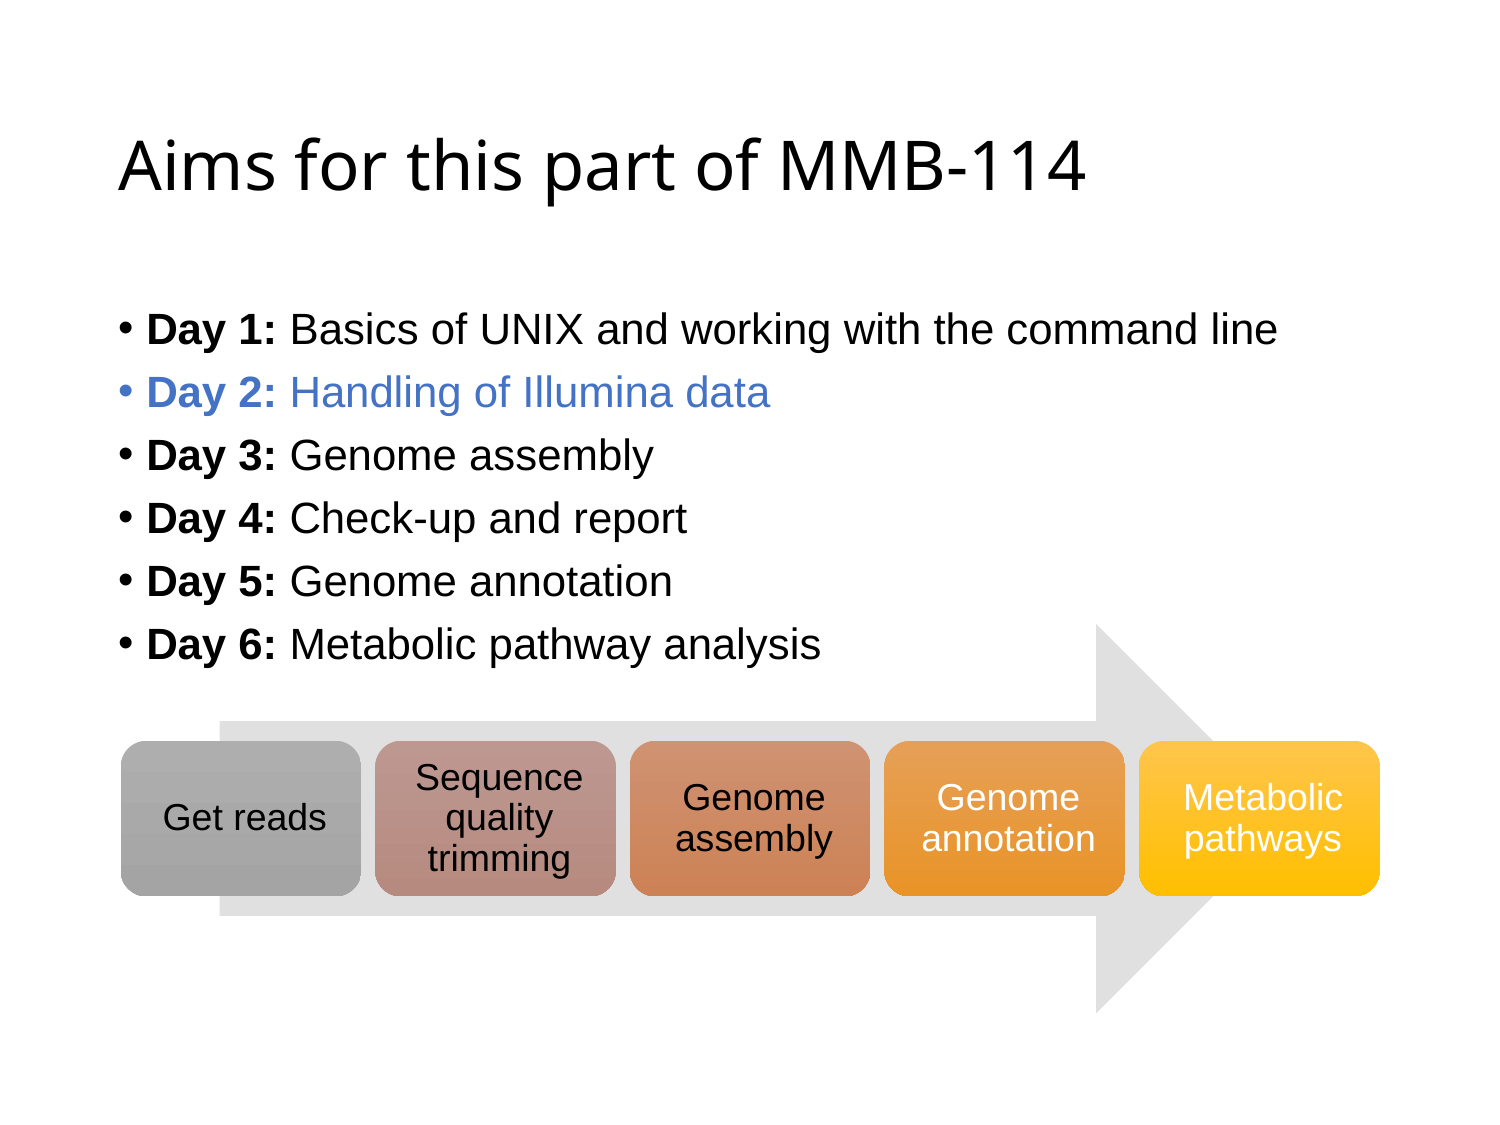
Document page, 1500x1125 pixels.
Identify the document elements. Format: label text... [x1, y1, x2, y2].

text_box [119, 623, 1381, 1014]
list Day 1: Basics of UNIX and working with the command line Day 2: Handling of Illumina data Day 3: Genome assembly Day 4: Check-up and report Day 5: Genome annotation Day 6: Metabolic pathway analysis [103, 299, 1397, 1014]
title Aims for this part of MMB-114 [103, 59, 1397, 278]
